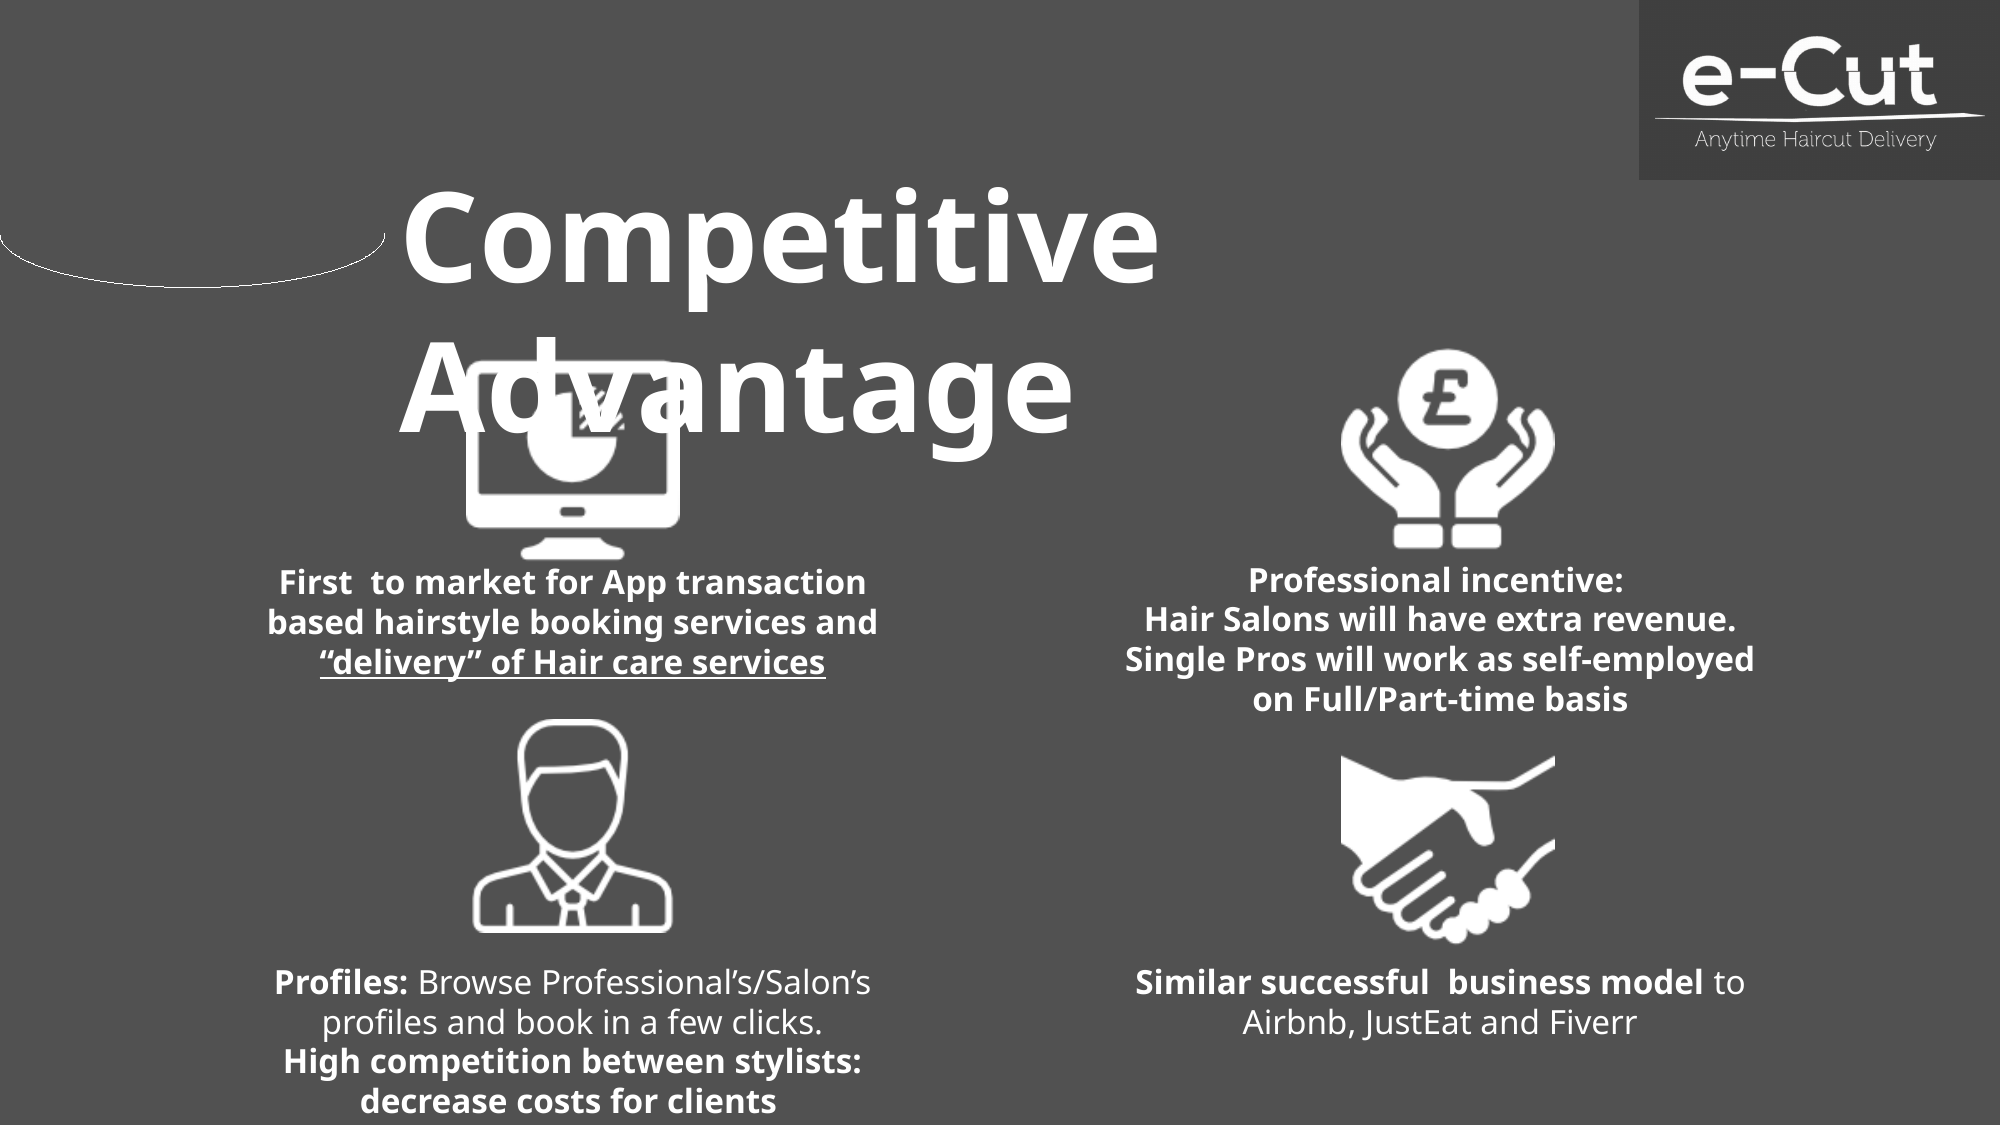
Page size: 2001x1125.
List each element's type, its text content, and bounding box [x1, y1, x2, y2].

picture [1639, 0, 2000, 180]
text_box Profiles: Browse Professional’s/Salon’s profiles and book in a few clicks. High competition between stylists: decrease costs for clients [237, 953, 909, 1125]
text_box Professional incentive: Hair Salons will have extra revenue. Single Pros will work as self-employed on Full/Part-time basis [1105, 551, 1776, 726]
picture [1341, 743, 1555, 957]
text_box First to market for App transaction based hairstyle booking services and “delivery” of Hair care services [237, 553, 909, 689]
picture [1341, 342, 1555, 556]
text_box Similar successful business model to Airbnb, JustEat and Fiverr [1105, 953, 1776, 1049]
text_box Competitive Advantage [384, 150, 1875, 465]
picture [466, 719, 680, 934]
picture [466, 353, 680, 568]
